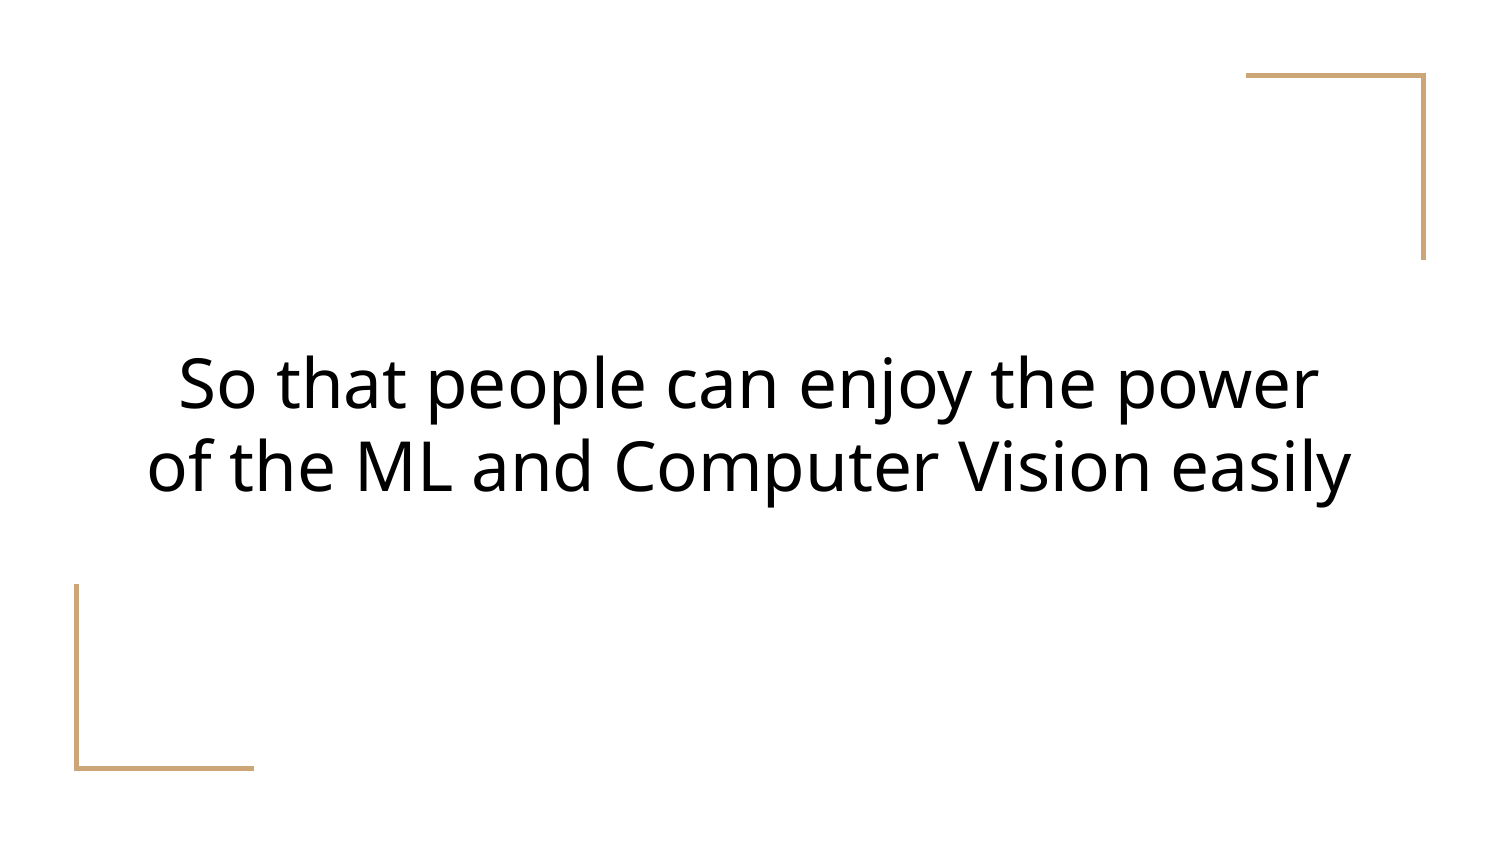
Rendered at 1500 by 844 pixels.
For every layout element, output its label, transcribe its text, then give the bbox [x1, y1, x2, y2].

title So that people can enjoy the power of the ML and Computer Vision easily [126, 296, 1374, 548]
